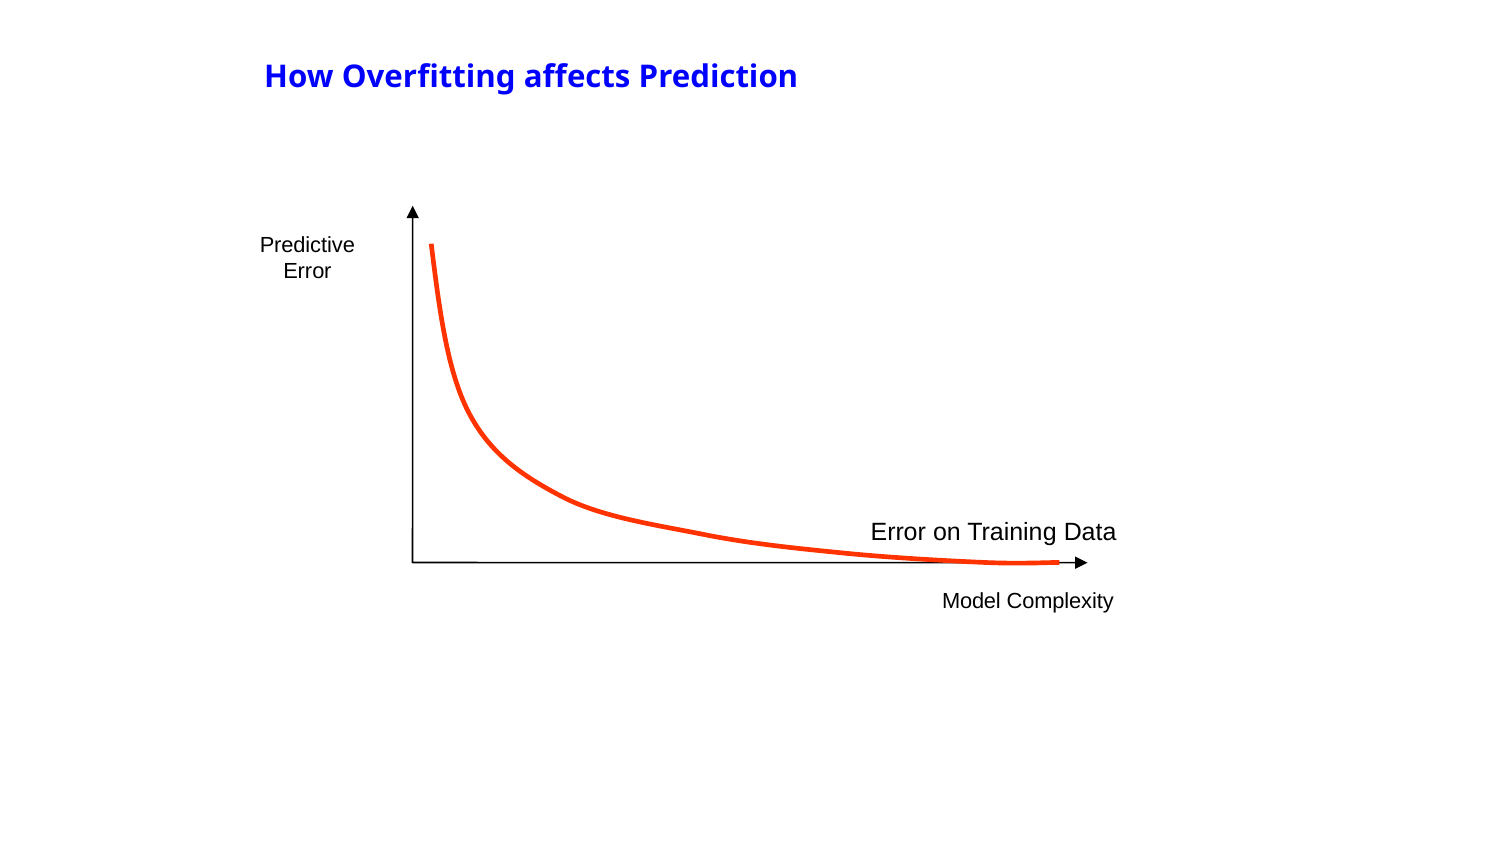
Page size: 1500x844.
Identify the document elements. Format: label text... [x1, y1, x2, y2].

text_box [431, 243, 1060, 564]
text_box [406, 205, 419, 562]
text_box Error on Training Data [859, 509, 1129, 551]
text_box Model Complexity [930, 581, 1126, 619]
text_box [1060, 556, 1088, 569]
text_box Predictive Error [248, 224, 367, 289]
text_box How Overfitting affects Prediction [253, 37, 1210, 113]
